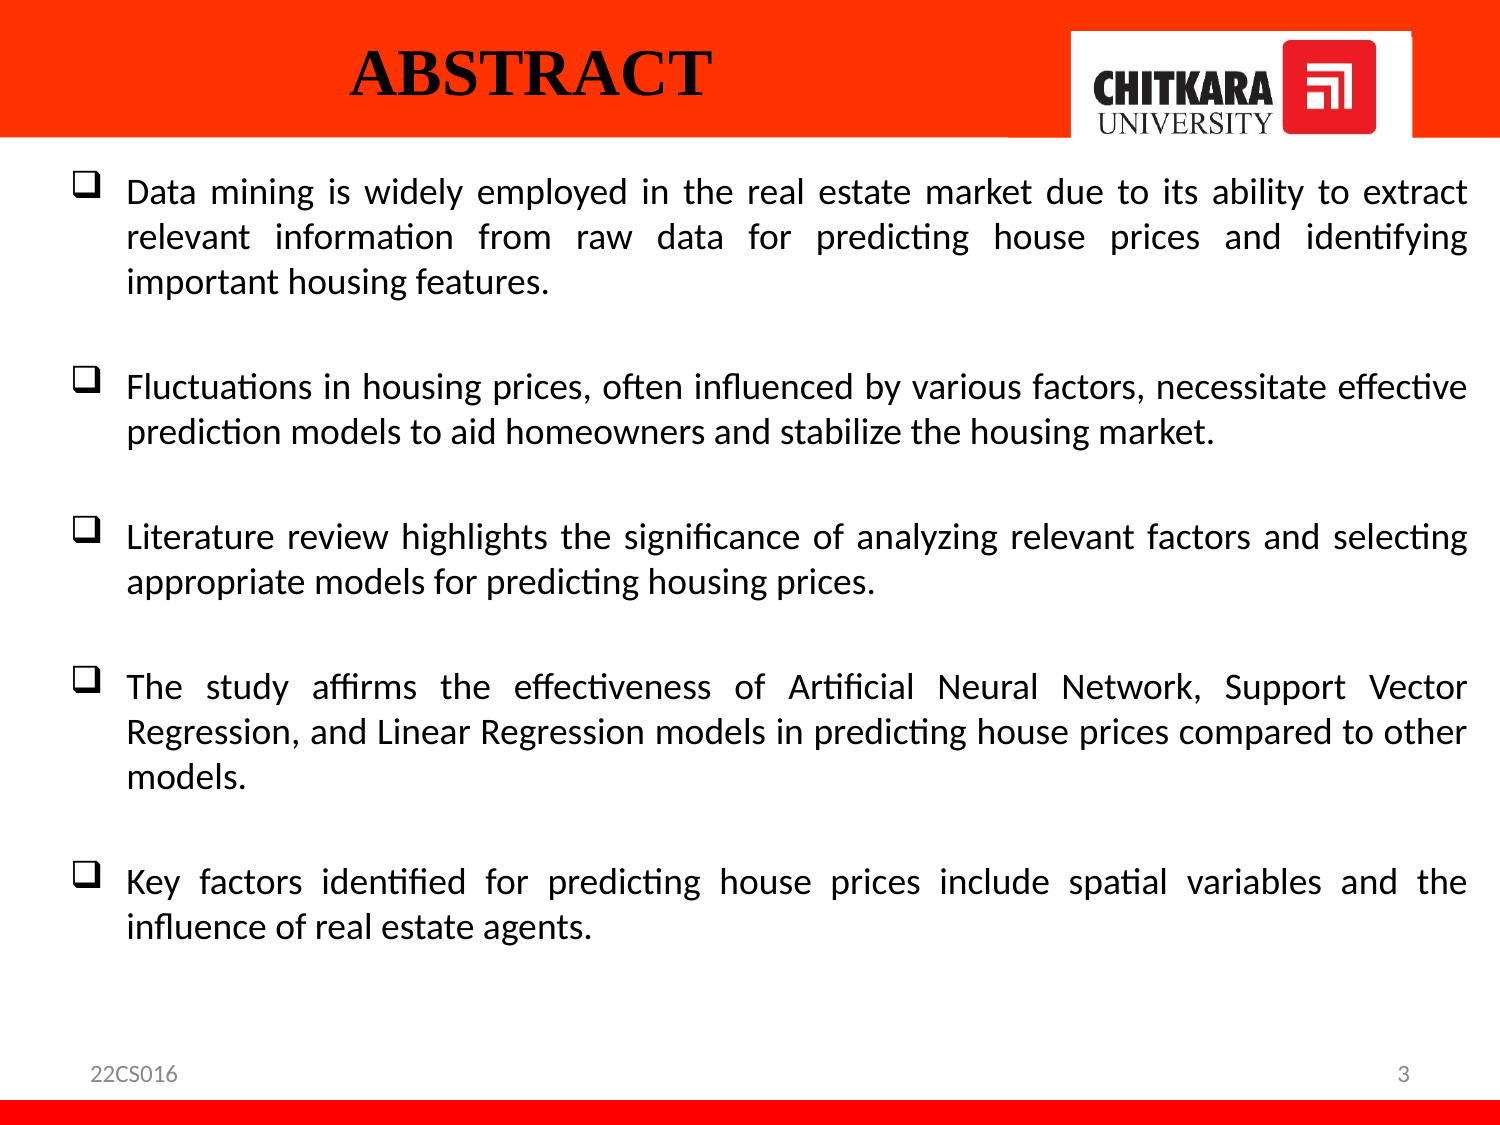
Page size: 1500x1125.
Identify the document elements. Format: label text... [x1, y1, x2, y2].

slide_number 22CS016 [75, 1042, 425, 1103]
slide_number 3 [1074, 1042, 1425, 1103]
title ABSTRACT [0, 0, 1063, 138]
picture [1074, 37, 1391, 138]
list Data mining is widely employed in the real estate market due to its ability to extract relevant information from raw data for predicting house prices and identifying important housing features. Fluctuations in housing prices, often influenced by various factors, necessitate effective prediction models to aid homeowners and stabilize the housing market. Literature review highlights the significance of analyzing relevant factors and selecting appropriate models for predicting housing prices. The study affirms the effectiveness of Artificial Neural Network, Support Vector Regression, and Linear Regression models in predicting house prices compared to other models. Key factors identified for predicting house prices include spatial variables and the influence of real estate agents. [36, 159, 1485, 968]
